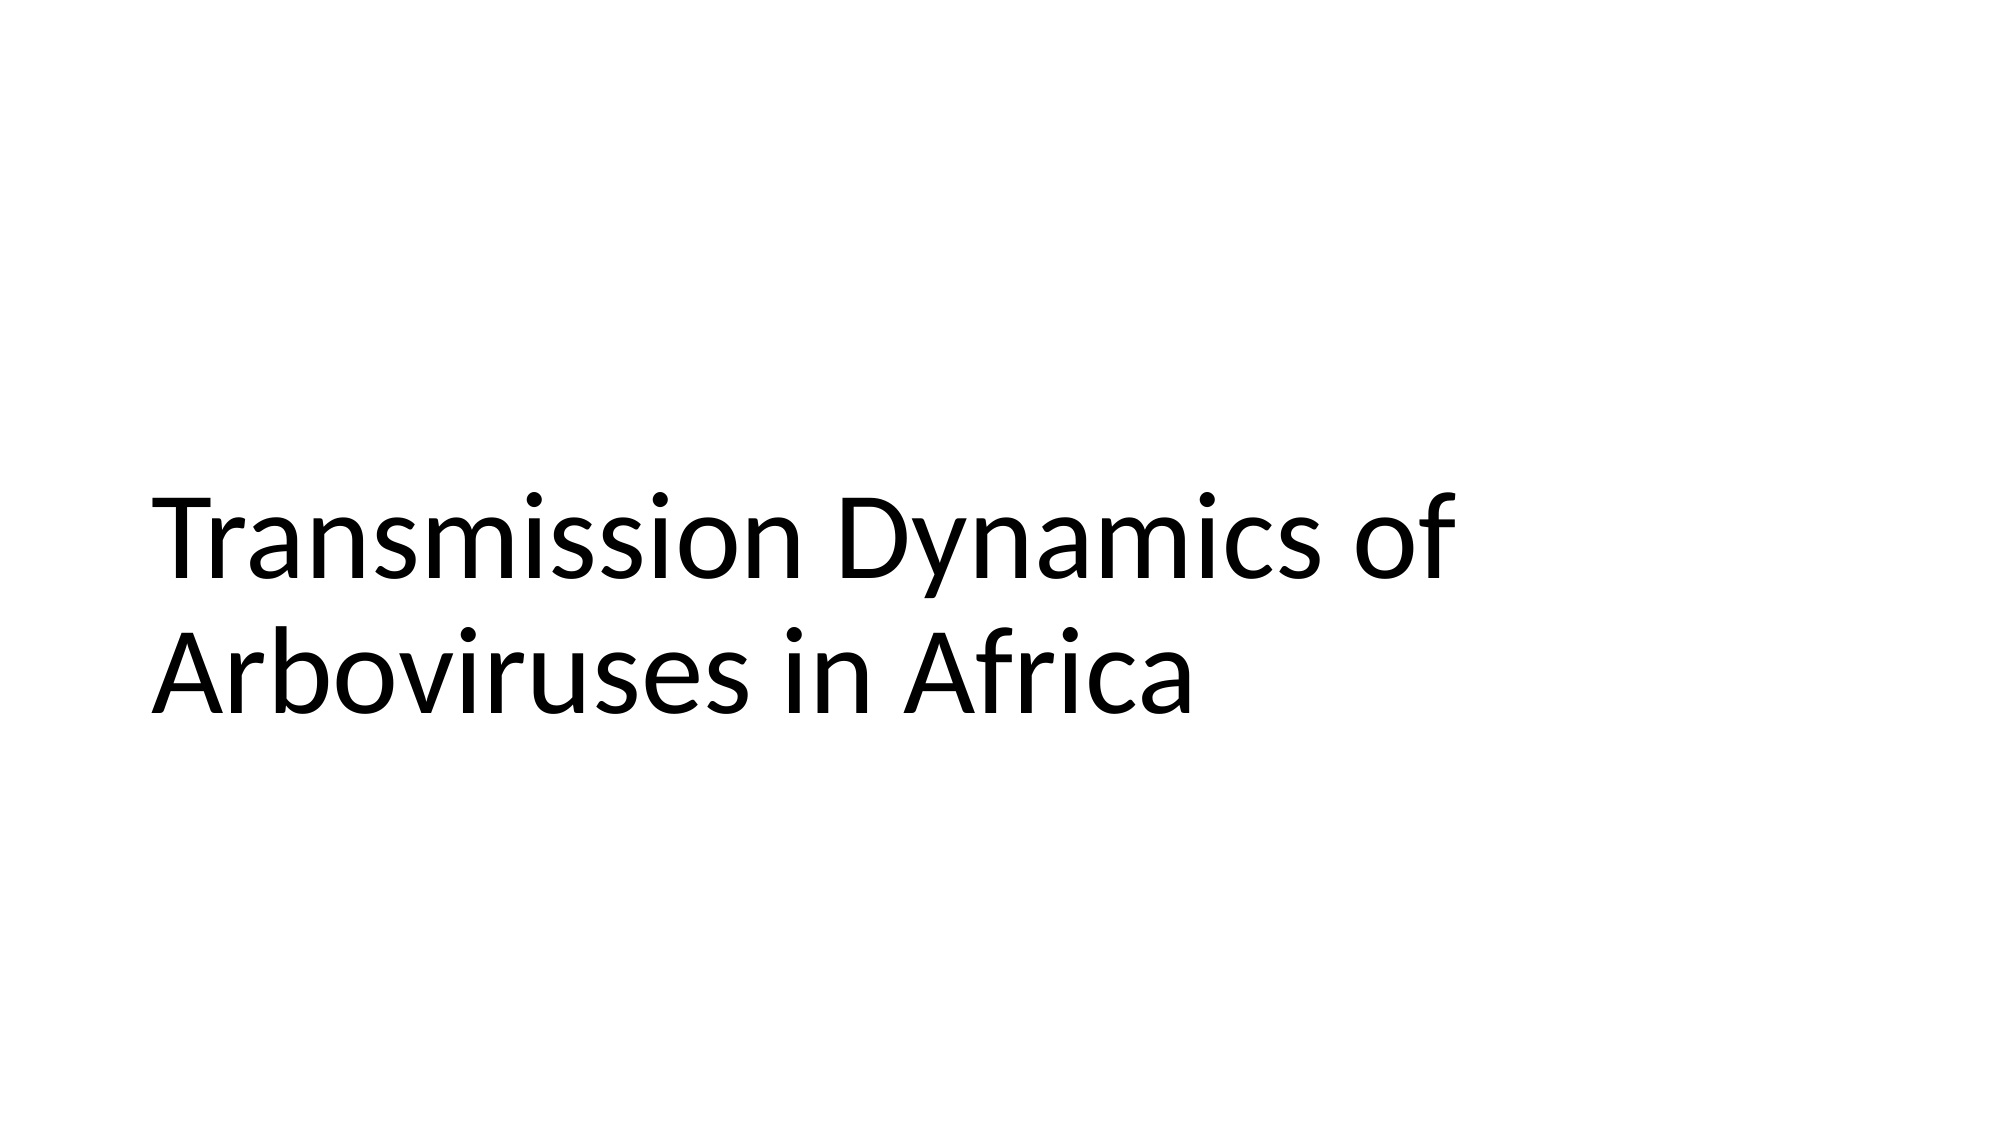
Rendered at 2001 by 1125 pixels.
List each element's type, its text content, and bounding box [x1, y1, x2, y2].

title Transmission Dynamics of Arboviruses in Africa [136, 280, 1862, 749]
